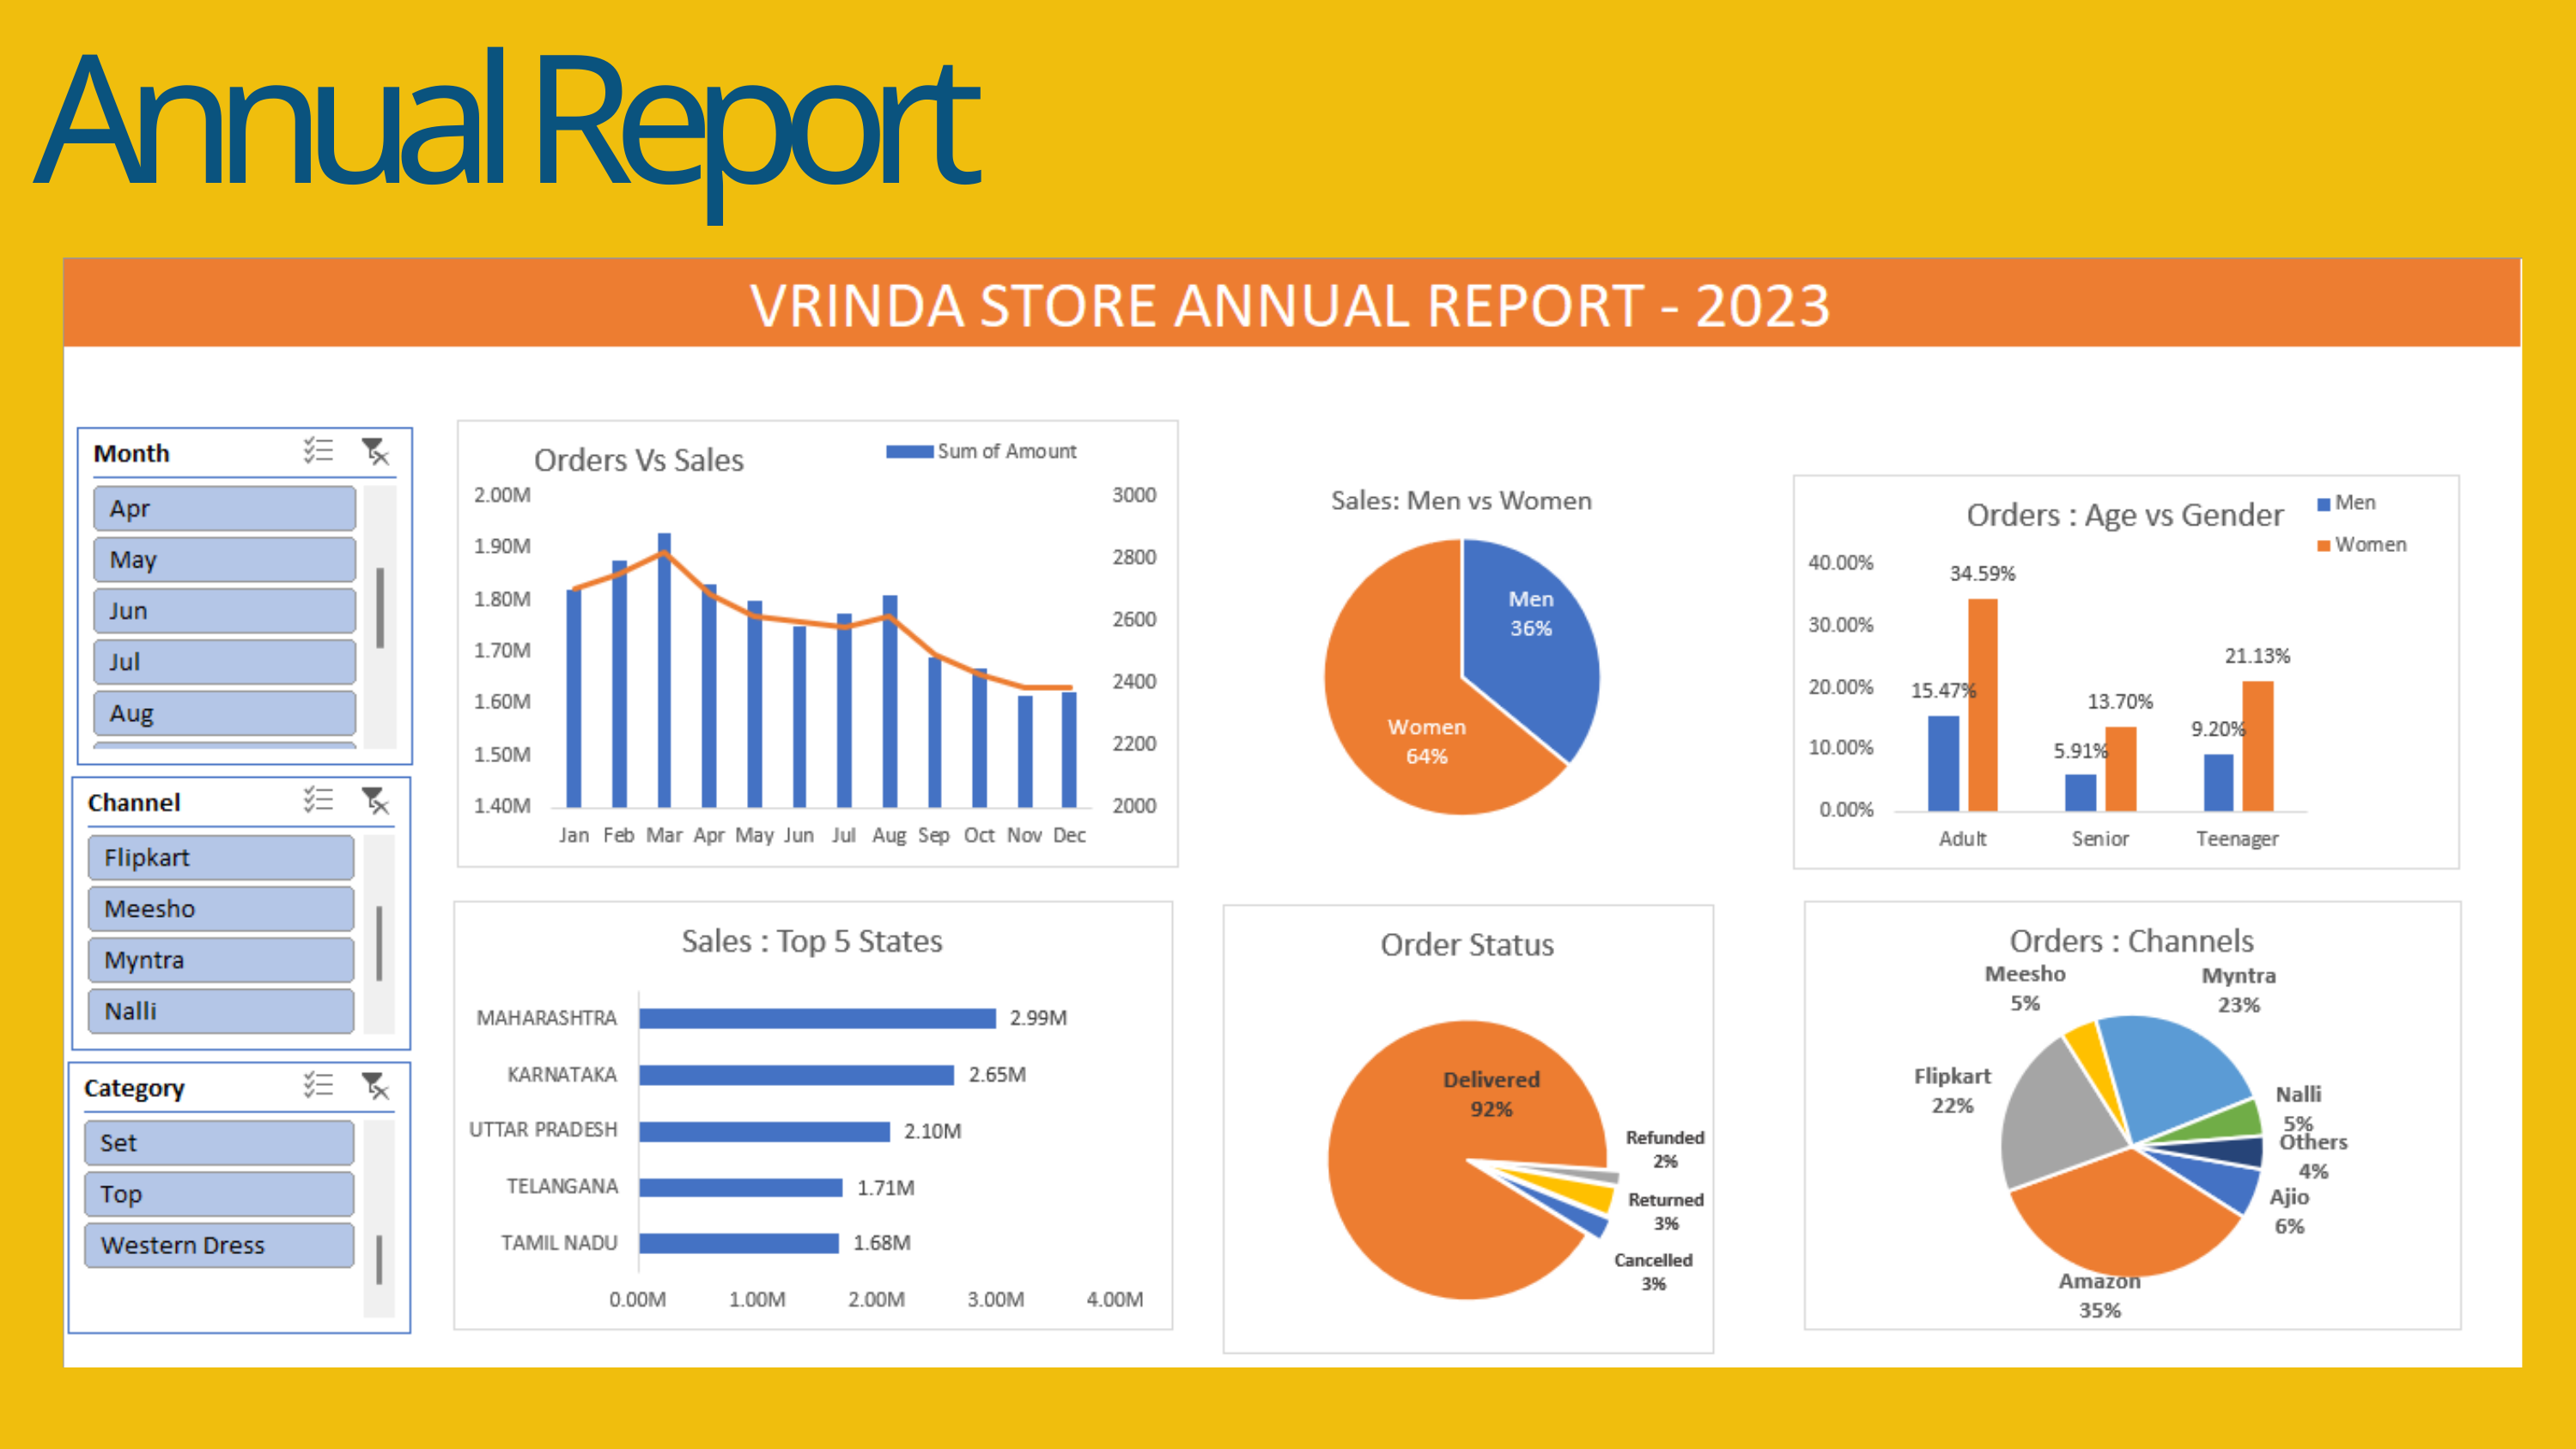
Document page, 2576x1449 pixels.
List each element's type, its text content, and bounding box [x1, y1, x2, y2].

text_box [63, 258, 2523, 1367]
text_box Annual Report [33, 49, 1862, 220]
